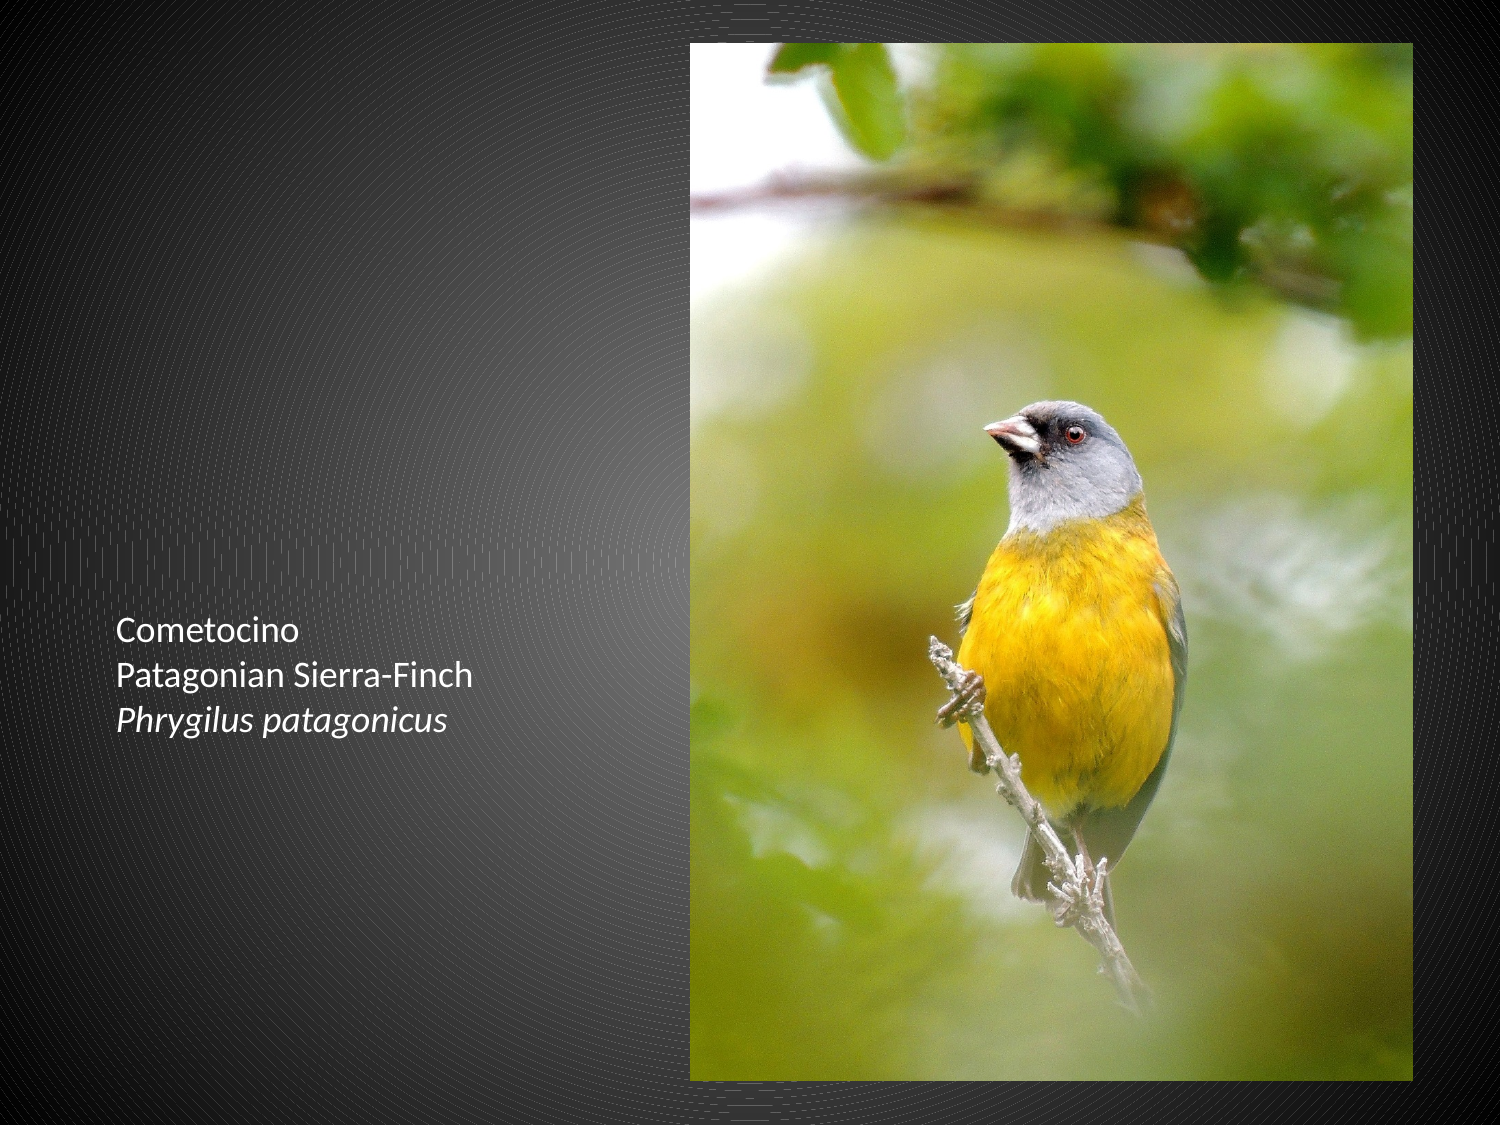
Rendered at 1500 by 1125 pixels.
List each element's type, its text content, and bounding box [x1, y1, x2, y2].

text_box Cometocino Patagonian Sierra-Finch Phrygilus patagonicus [101, 597, 489, 748]
picture [690, 43, 1413, 1081]
